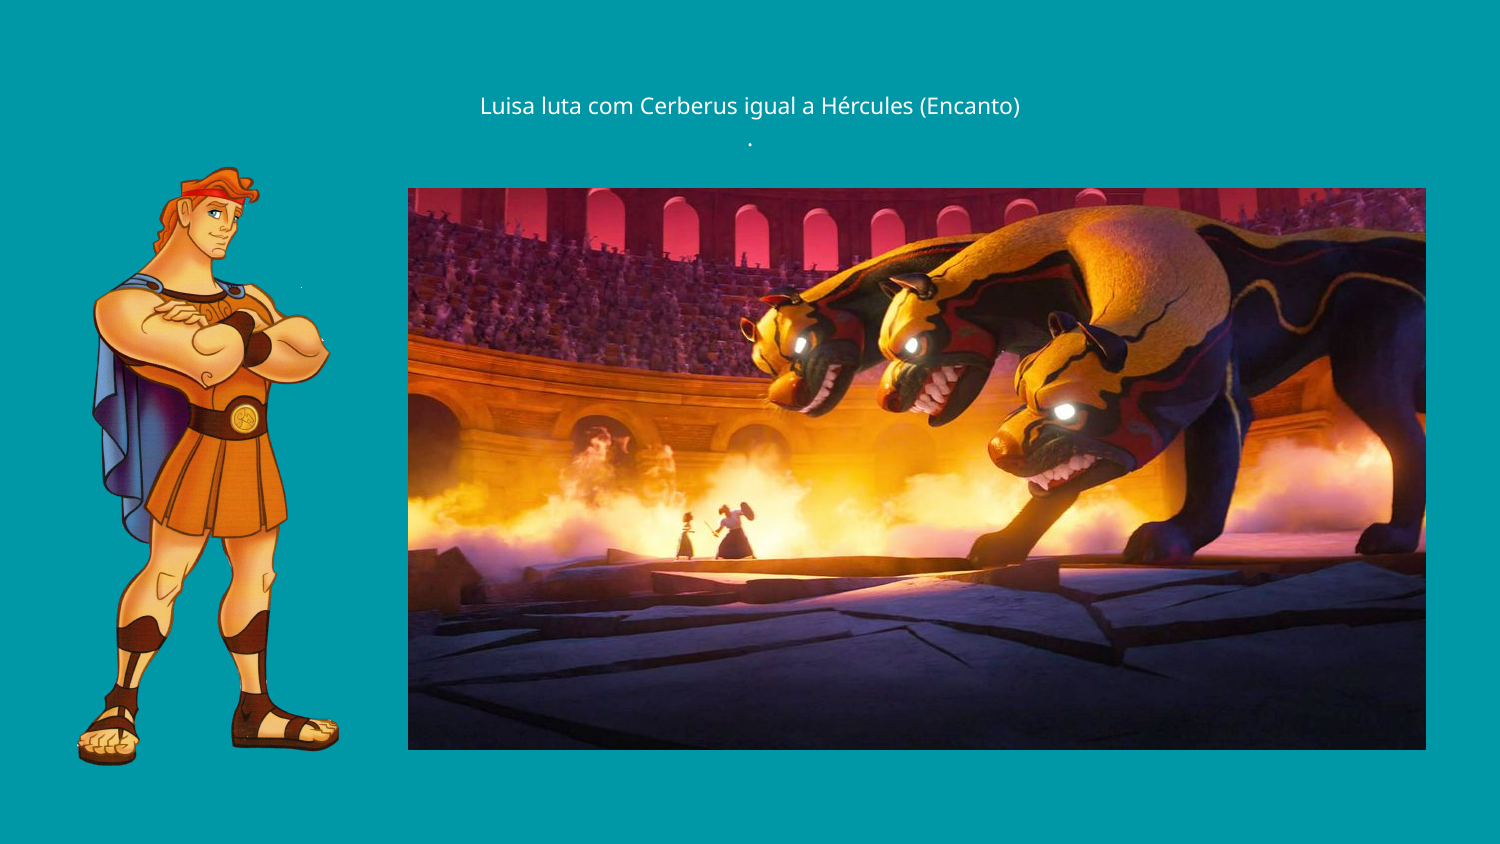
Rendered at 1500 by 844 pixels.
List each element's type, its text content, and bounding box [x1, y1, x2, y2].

picture [66, 165, 348, 774]
picture [407, 188, 1426, 750]
title Luisa luta com Cerberus igual a Hércules (Encanto) . [51, 72, 1449, 167]
